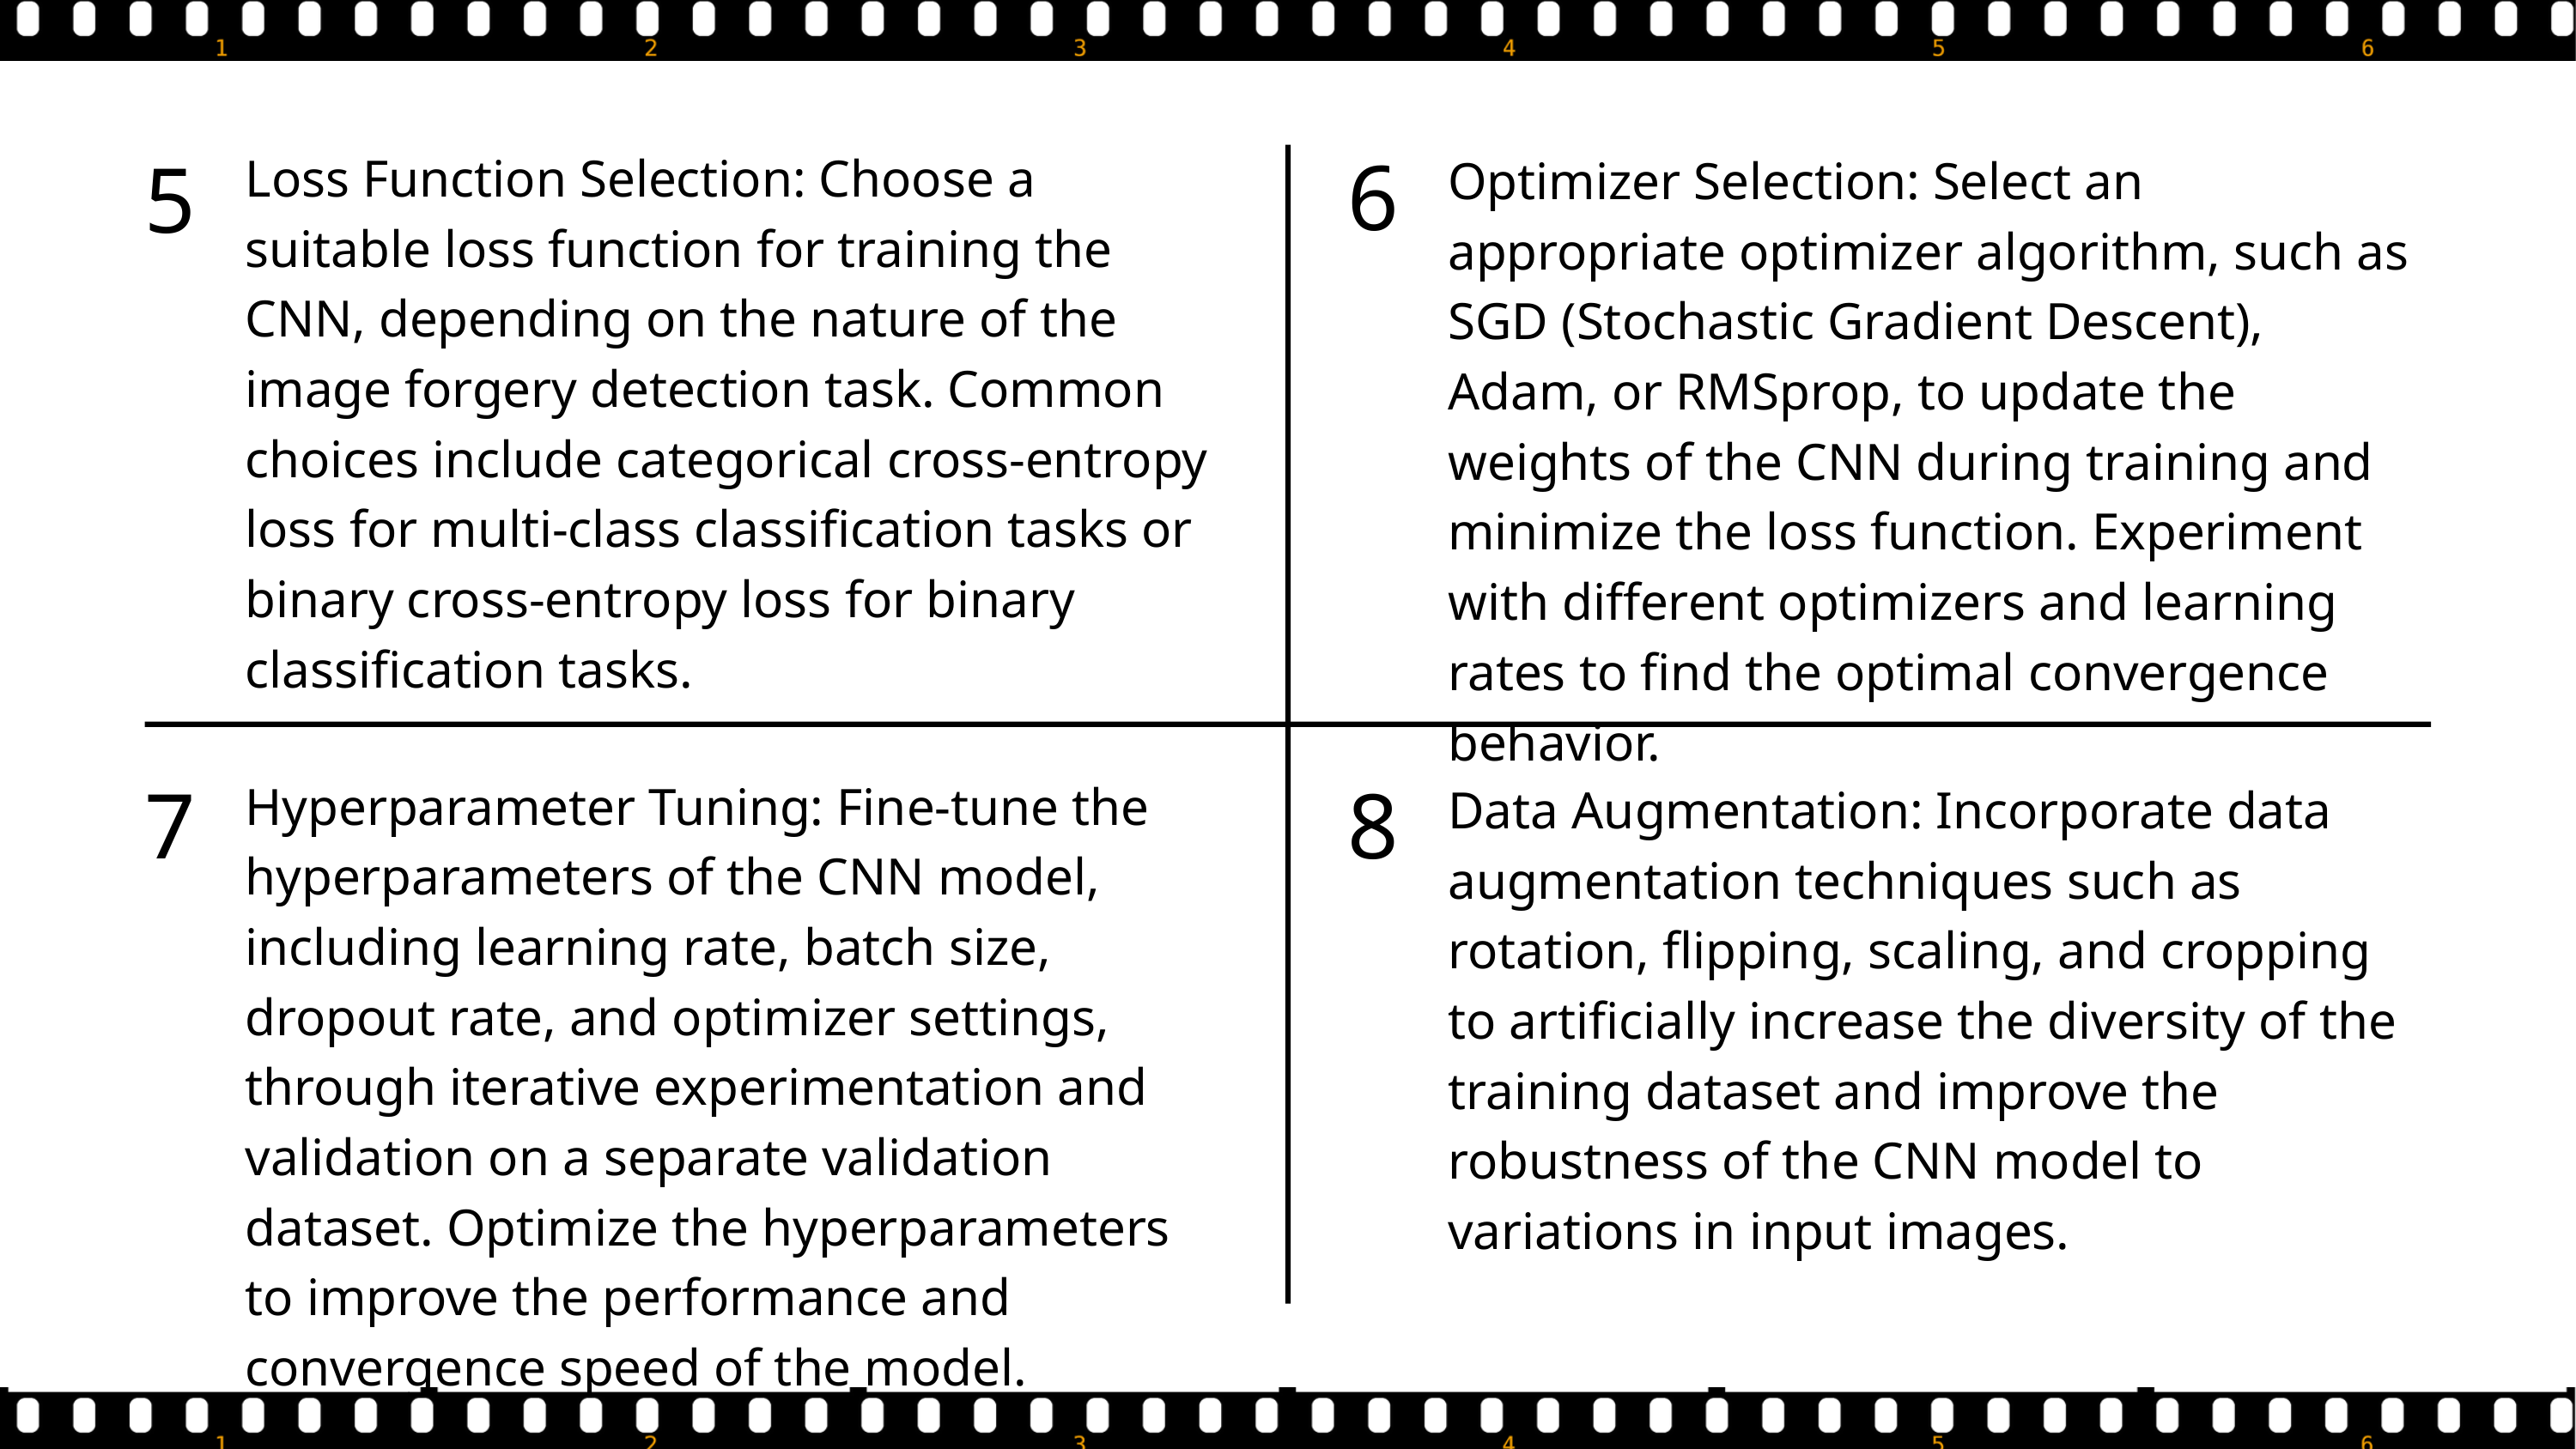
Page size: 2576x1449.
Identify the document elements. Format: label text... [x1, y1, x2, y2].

text_box 8 [1347, 780, 1448, 877]
text_box [0, 0, 2576, 61]
text_box [0, 1387, 2576, 1449]
text_box 5 [144, 155, 193, 252]
text_box Loss Function Selection: Choose a suitable loss function for training the CNN, depending on the nature of the image forgery detection task. Common choices include categorical cross-entropy loss for multi-class classification tasks or binary cross-entropy loss for binary classification tasks. [245, 136, 1219, 698]
text_box Data Augmentation: Incorporate data augmentation techniques such as rotation, flipping, scaling, and cropping to artificially increase the diversity of the training dataset and improve the robustness of the CNN model to variations in input images. [1448, 768, 2427, 1259]
text_box 6 [1347, 153, 1448, 249]
text_box Optimizer Selection: Select an appropriate optimizer algorithm, such as SGD (Stochastic Gradient Descent), Adam, or RMSprop, to update the weights of the CNN during training and minimize the loss function. Experiment with different optimizers and learning rates to find the optimal convergence behavior. [1448, 139, 2422, 768]
text_box 7 [144, 780, 245, 877]
text_box Hyperparameter Tuning: Fine-tune the hyperparameters of the CNN model, including learning rate, batch size, dropout rate, and optimizer settings, through iterative experimentation and validation on a separate validation dataset. Optimize the hyperparameters to improve the performance and convergence speed of the model. [245, 765, 1219, 1397]
